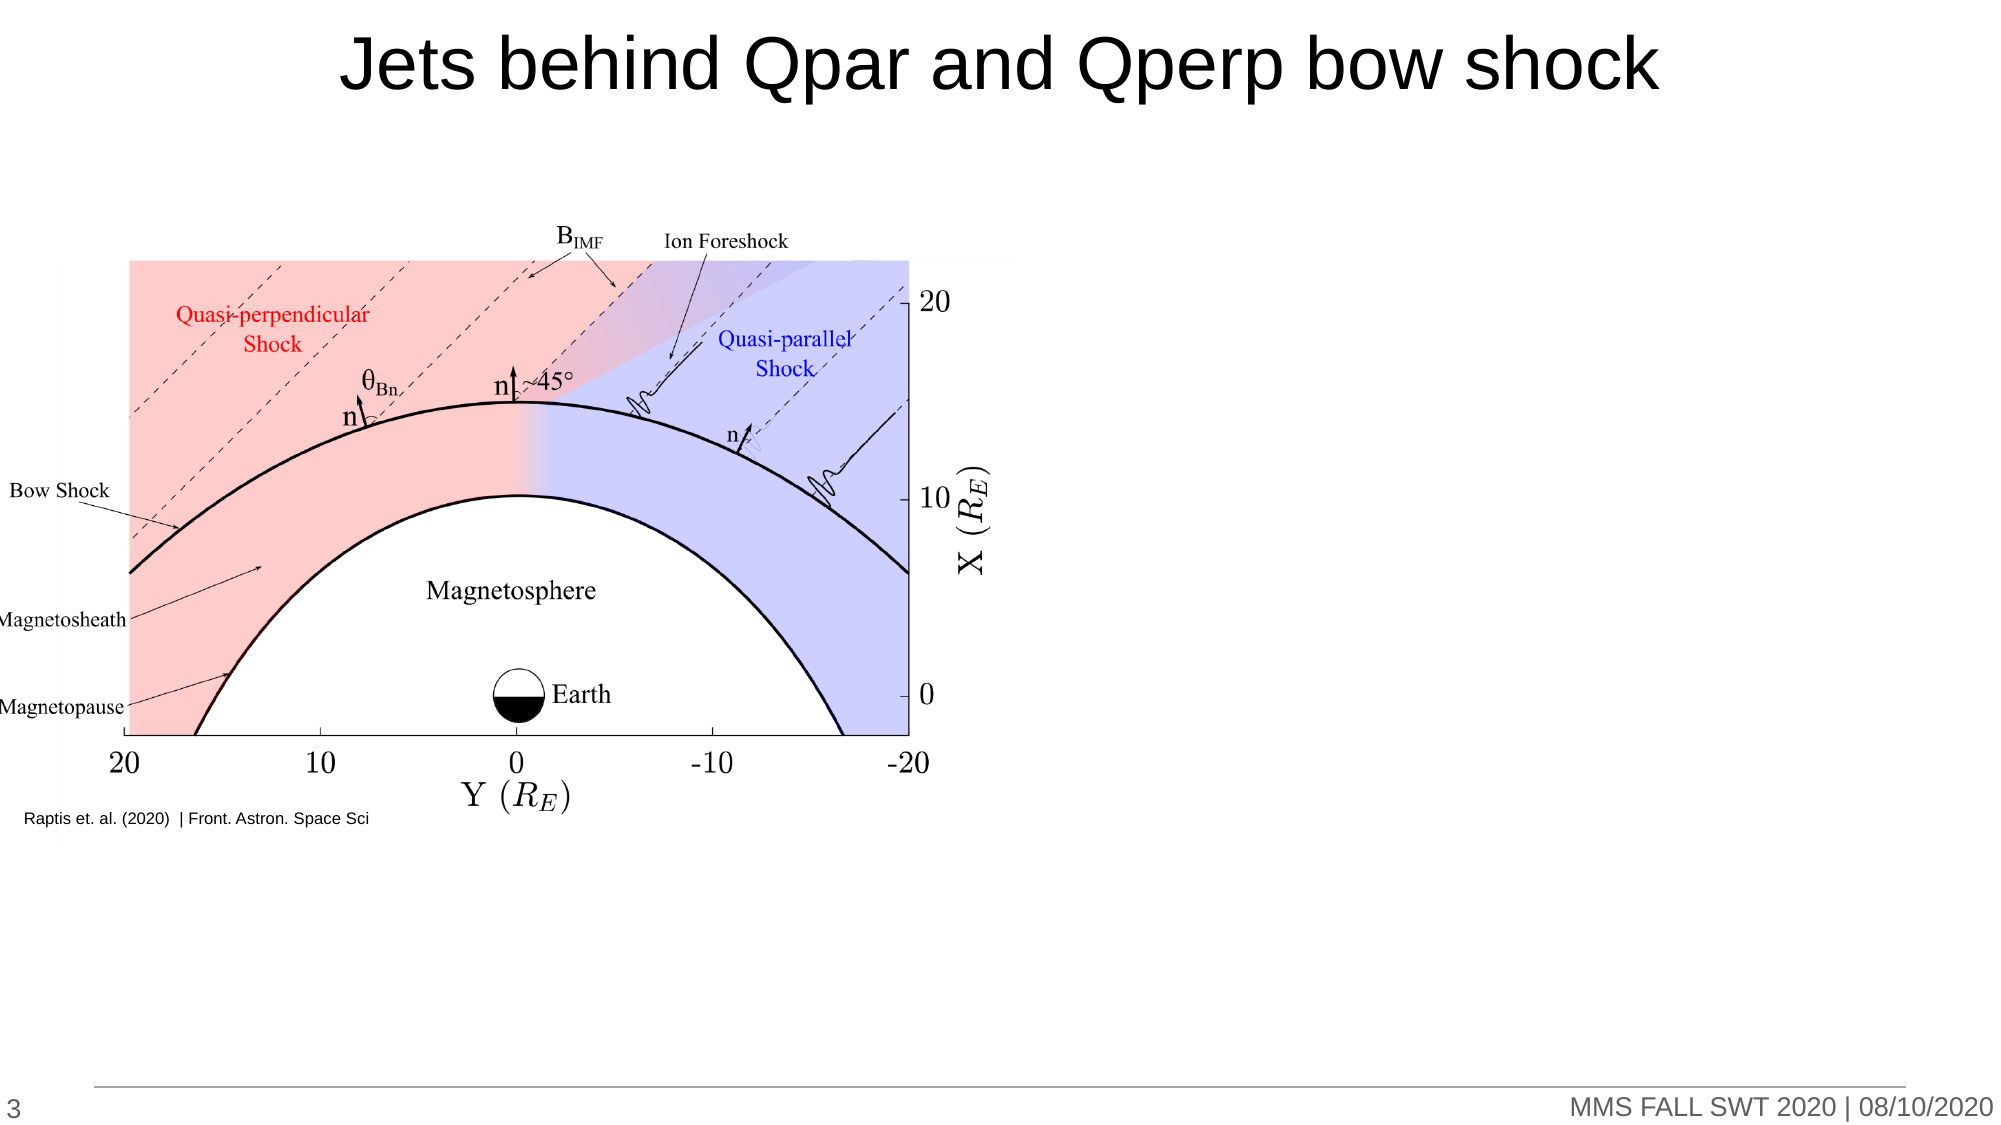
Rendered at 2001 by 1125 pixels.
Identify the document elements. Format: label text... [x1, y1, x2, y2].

picture [0, 226, 1015, 843]
text_box Jets behind Qpar and Qperp bow shock [94, 0, 1906, 119]
